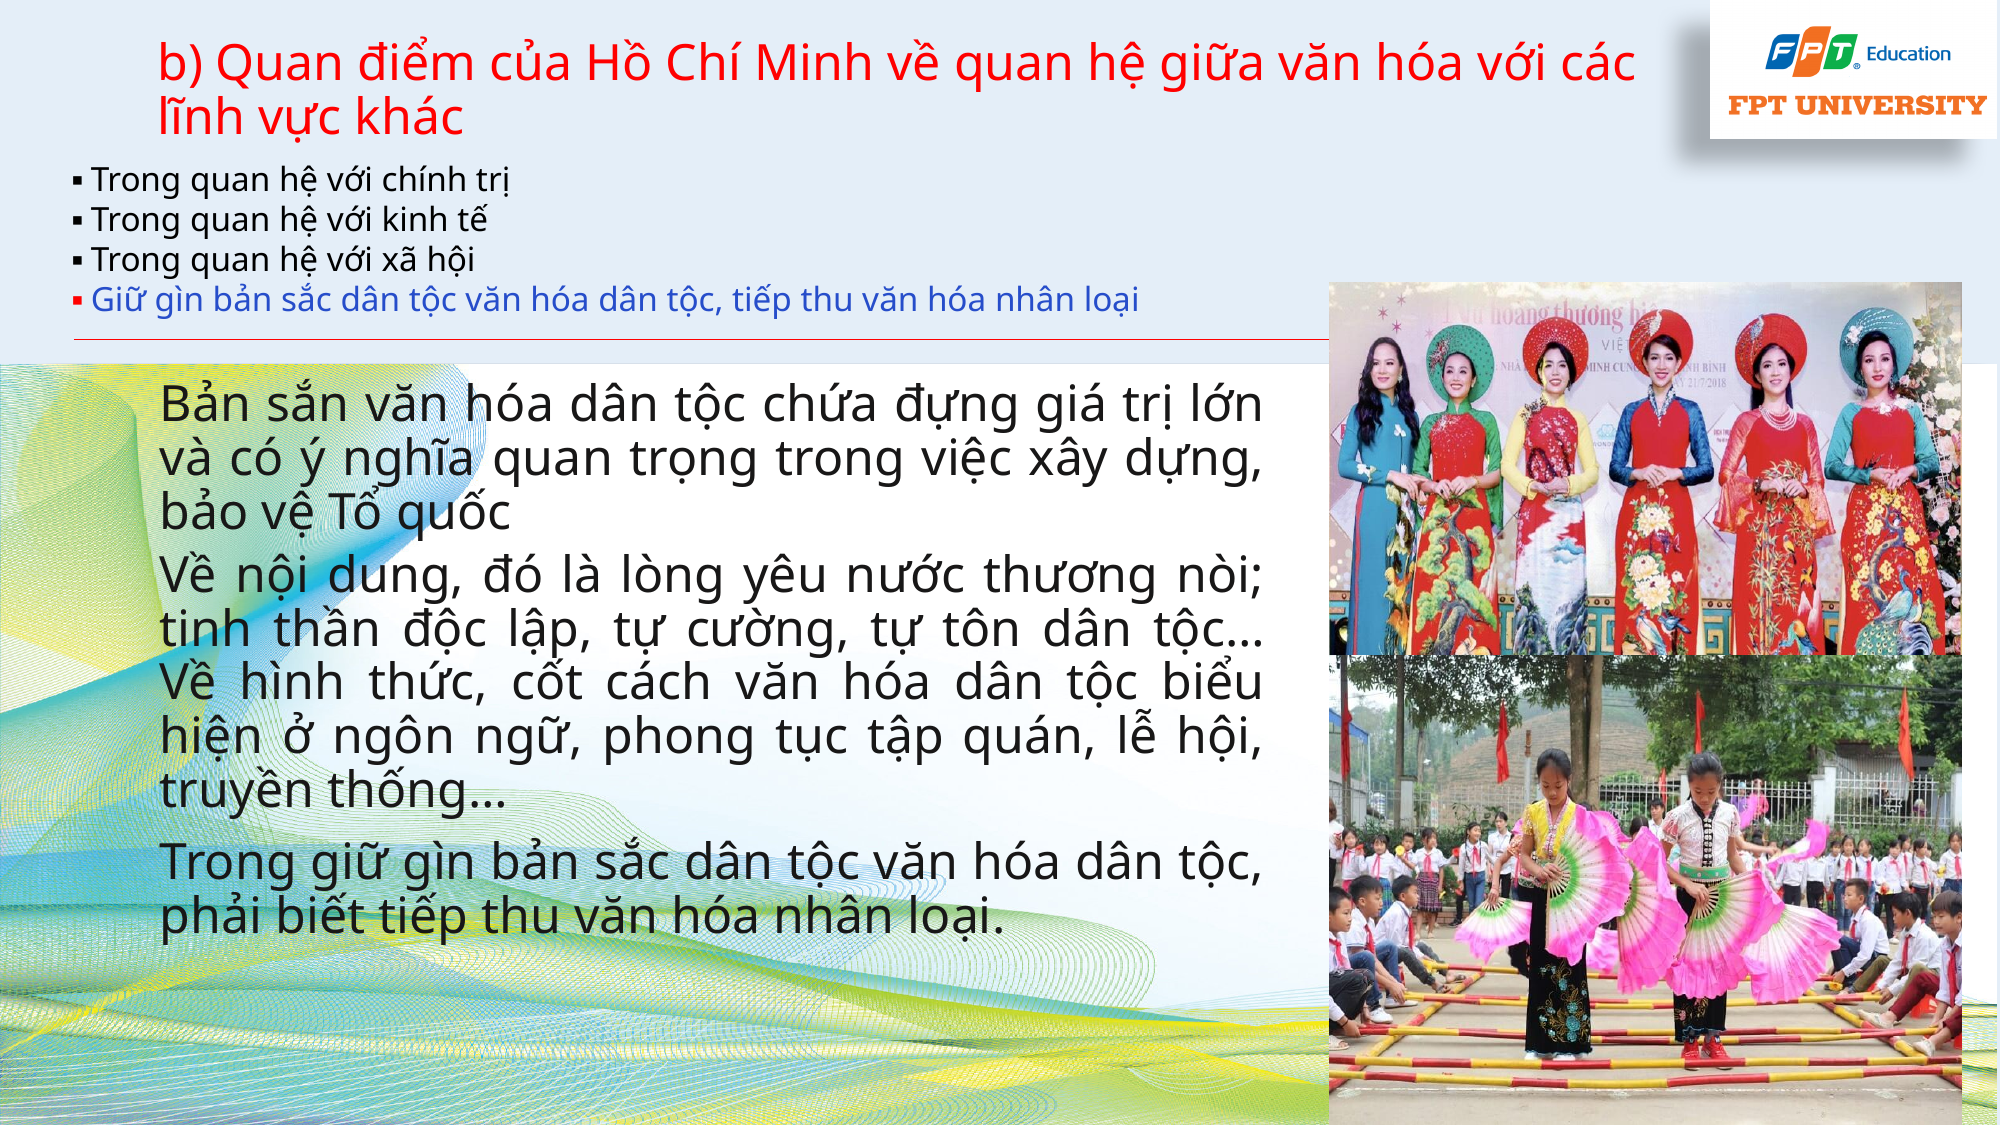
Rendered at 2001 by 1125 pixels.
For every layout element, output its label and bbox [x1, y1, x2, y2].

picture [1710, 0, 1997, 139]
picture [0, 282, 1997, 1125]
text_box [55, 40, 1729, 340]
